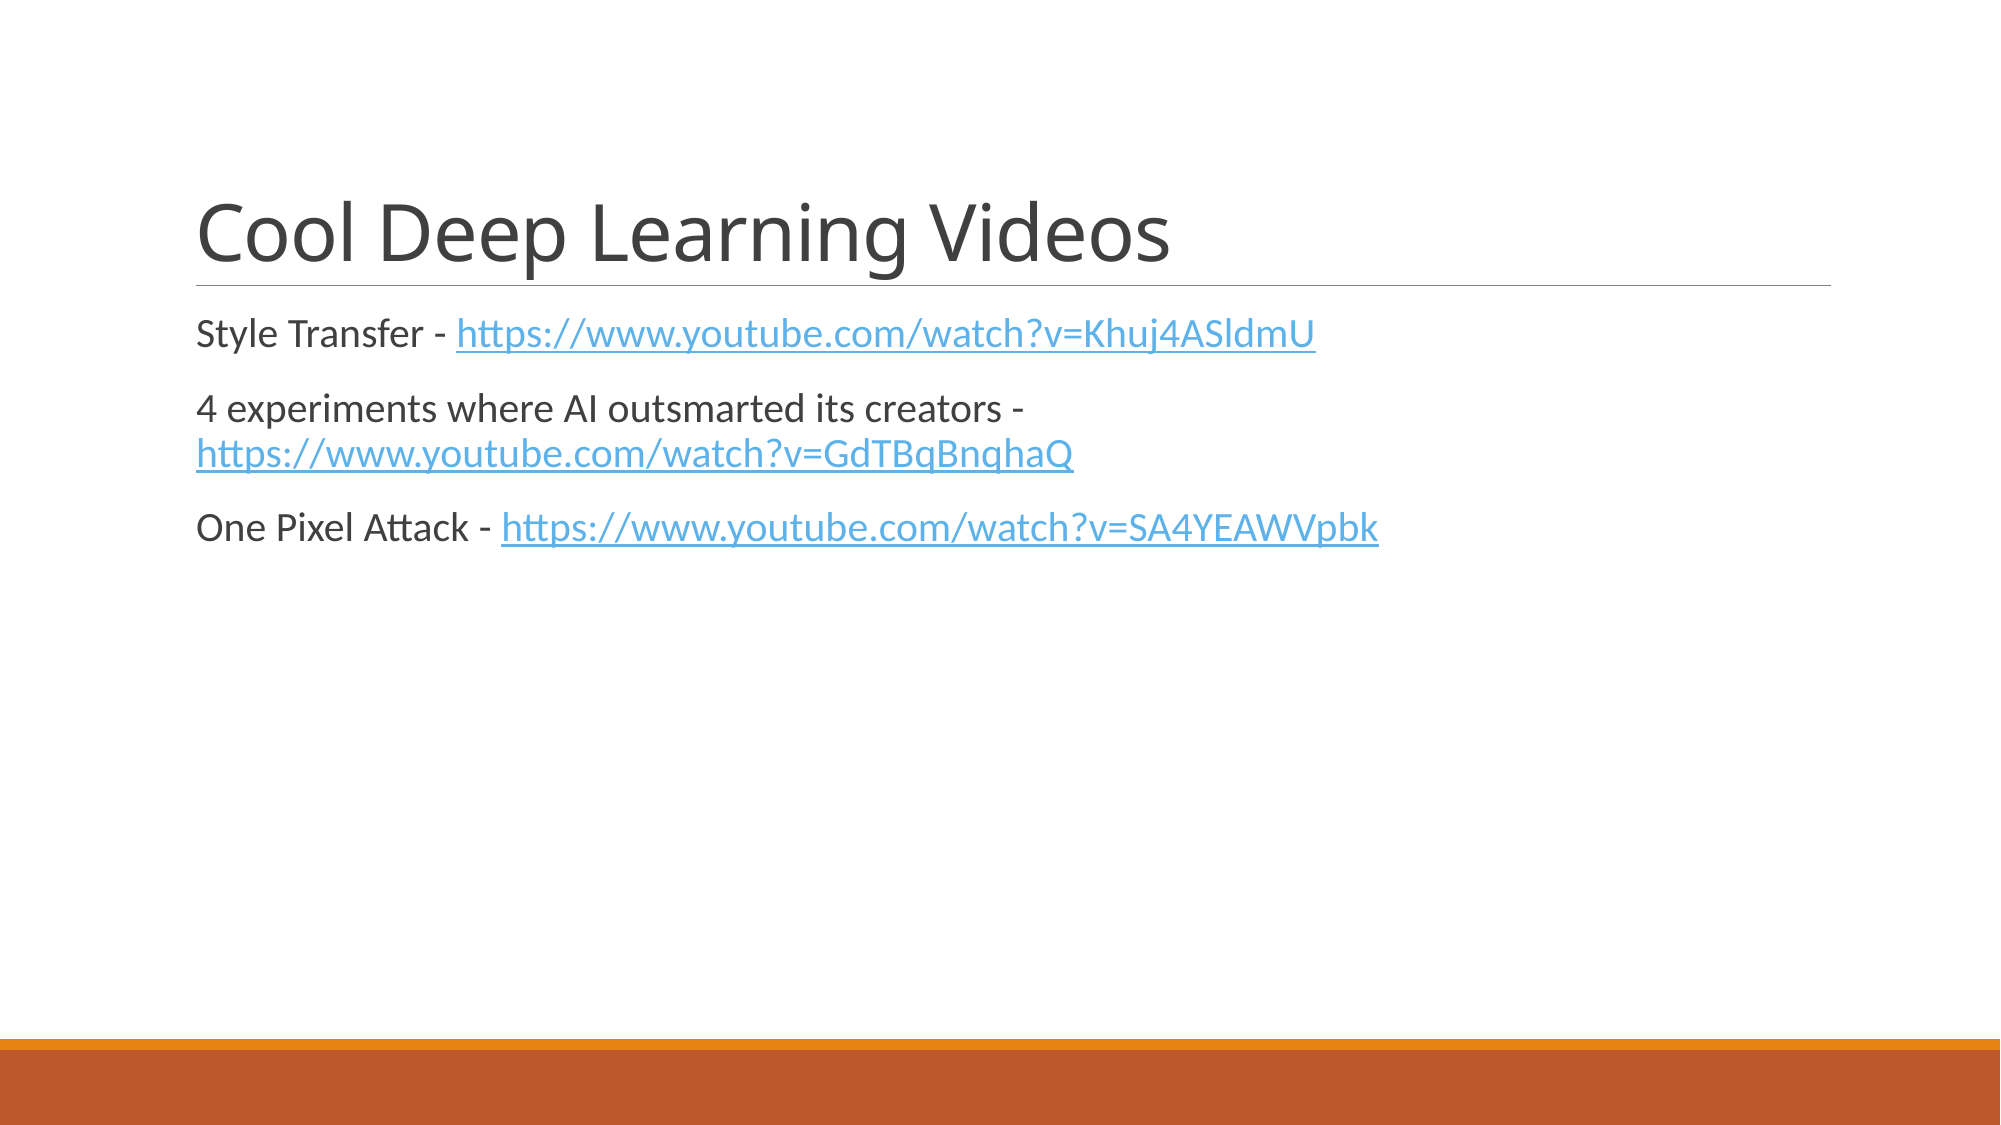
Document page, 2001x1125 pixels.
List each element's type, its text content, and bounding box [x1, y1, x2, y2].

title Cool Deep Learning Videos [180, 47, 1830, 285]
list Style Transfer - https://www.youtube.com/watch?v=Khuj4ASldmU 4 experiments where AI outsmarted its creators - https://www.youtube.com/watch?v=GdTBqBnqhaQ One Pixel Attack - https://www.youtube.com/watch?v=SA4YEAWVpbk [181, 304, 1670, 1025]
